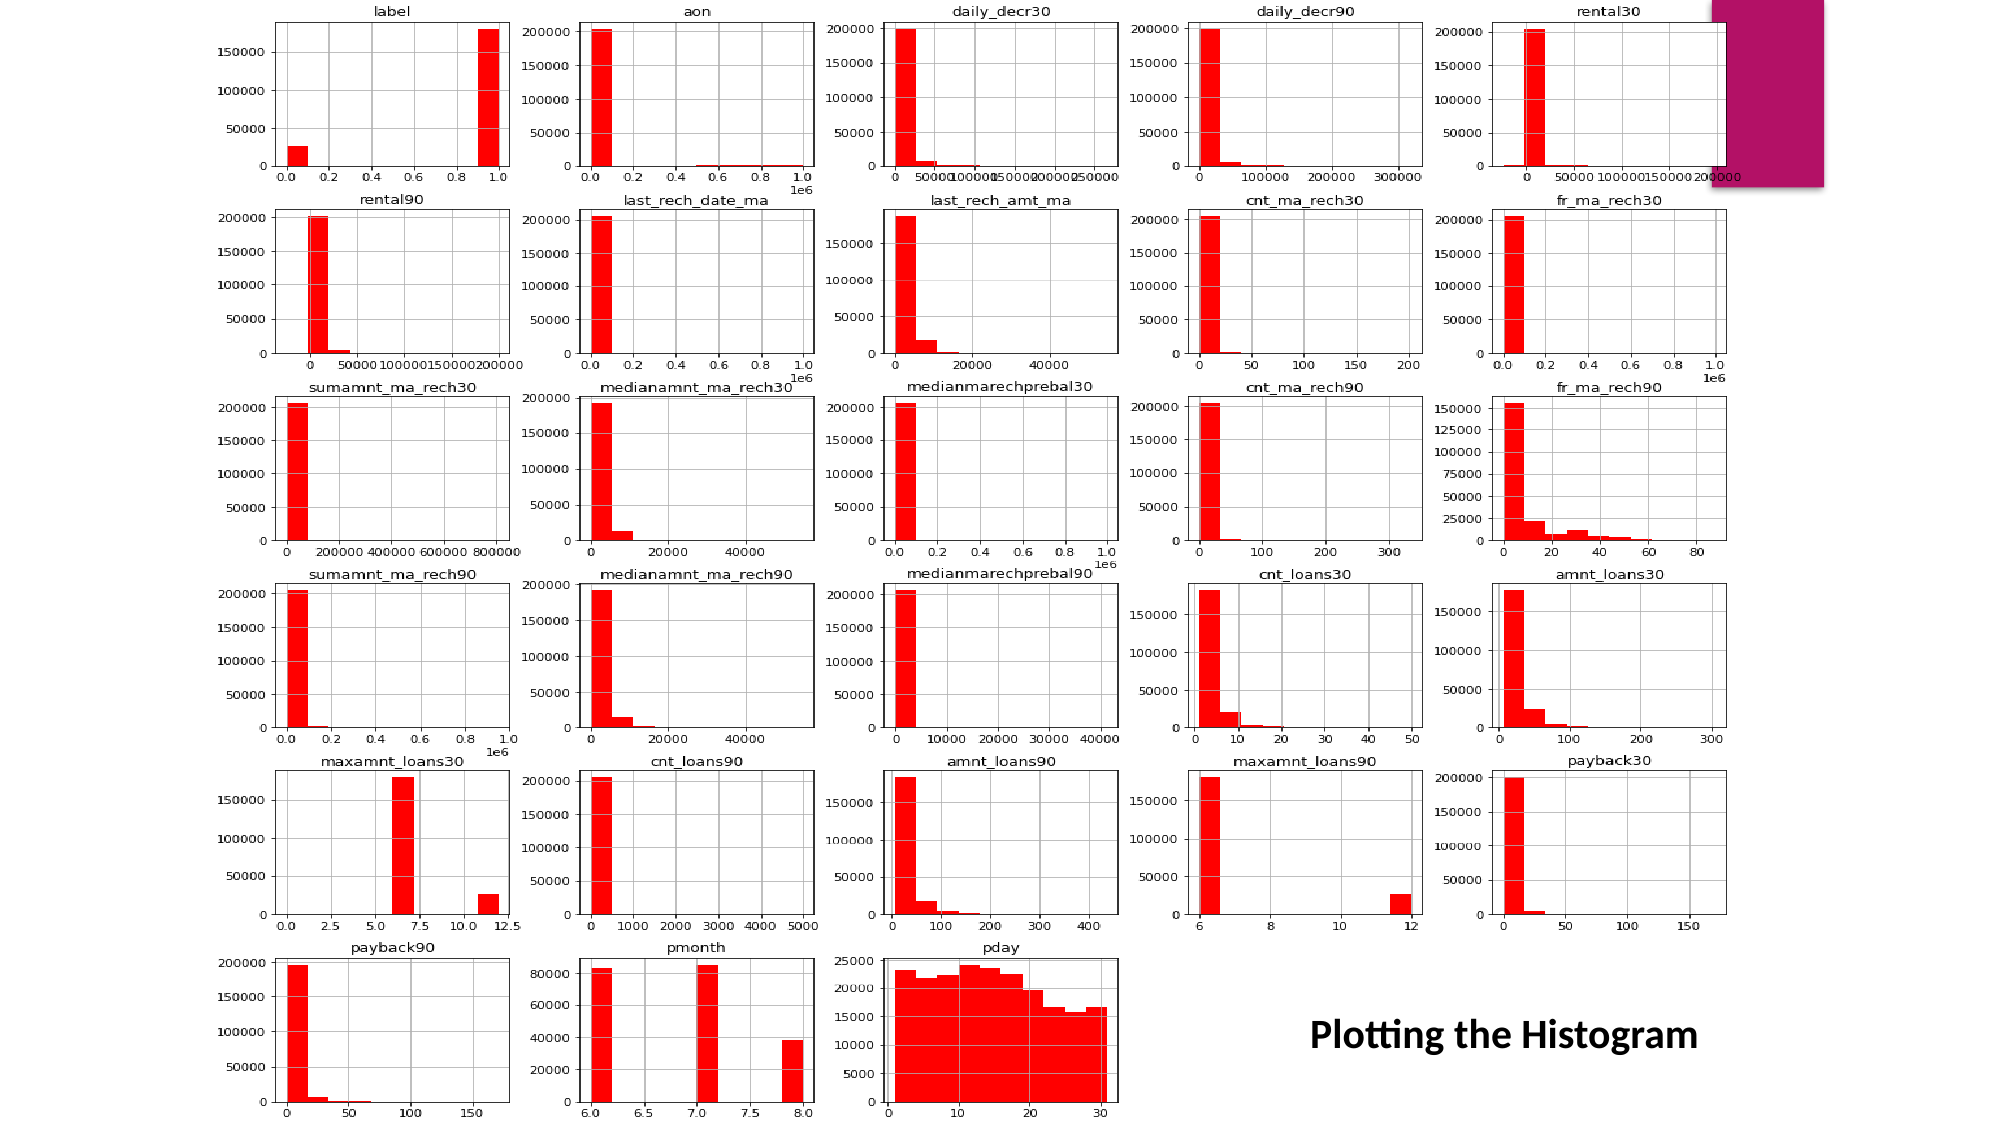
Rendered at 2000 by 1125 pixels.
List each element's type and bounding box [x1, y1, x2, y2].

picture [207, 0, 1751, 1125]
